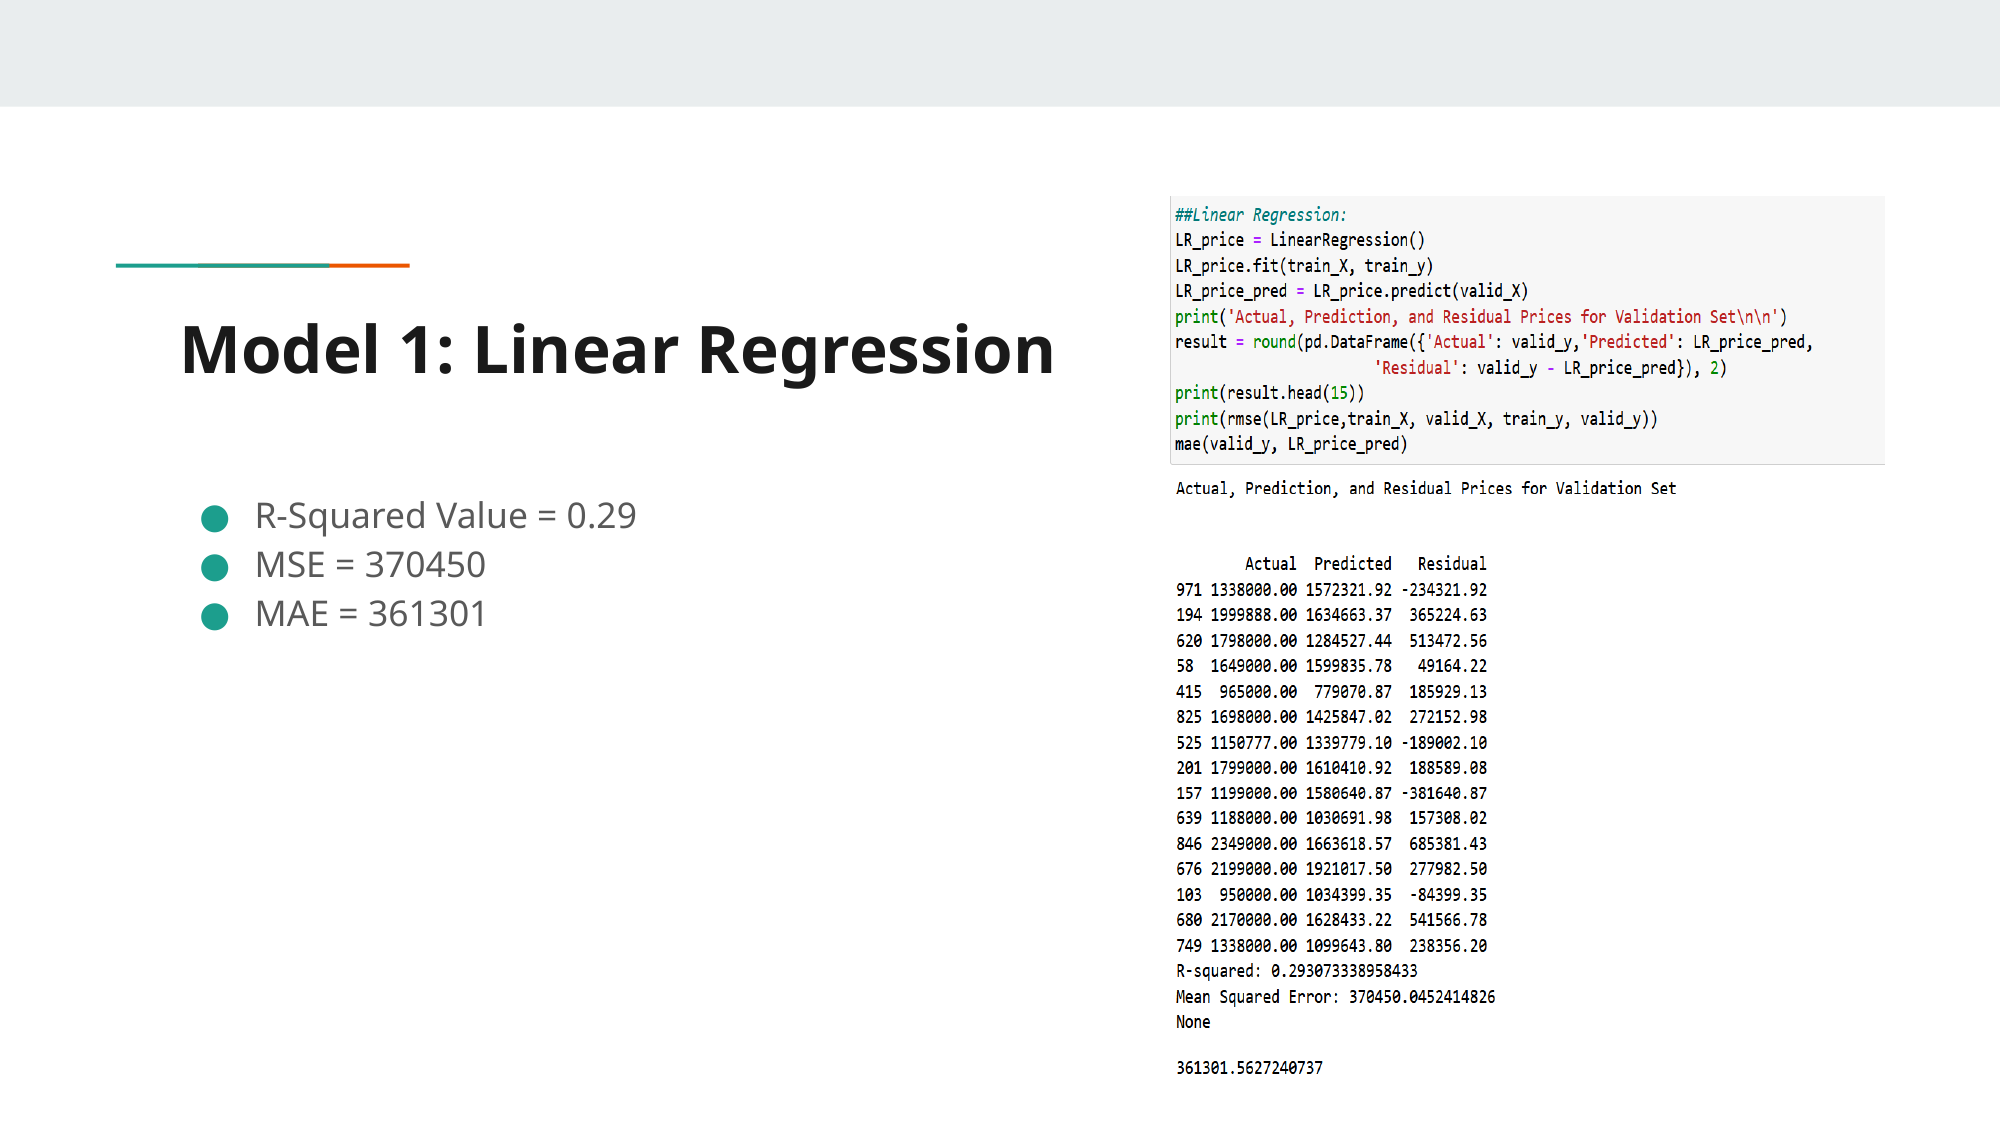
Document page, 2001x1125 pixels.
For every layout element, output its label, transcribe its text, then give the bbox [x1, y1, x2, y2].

title Model 1: Linear Regression [159, 288, 1161, 406]
list R-Squared Value = 0.29 MSE = 370450 MAE = 361301 [159, 467, 934, 691]
picture [1170, 196, 1886, 1090]
